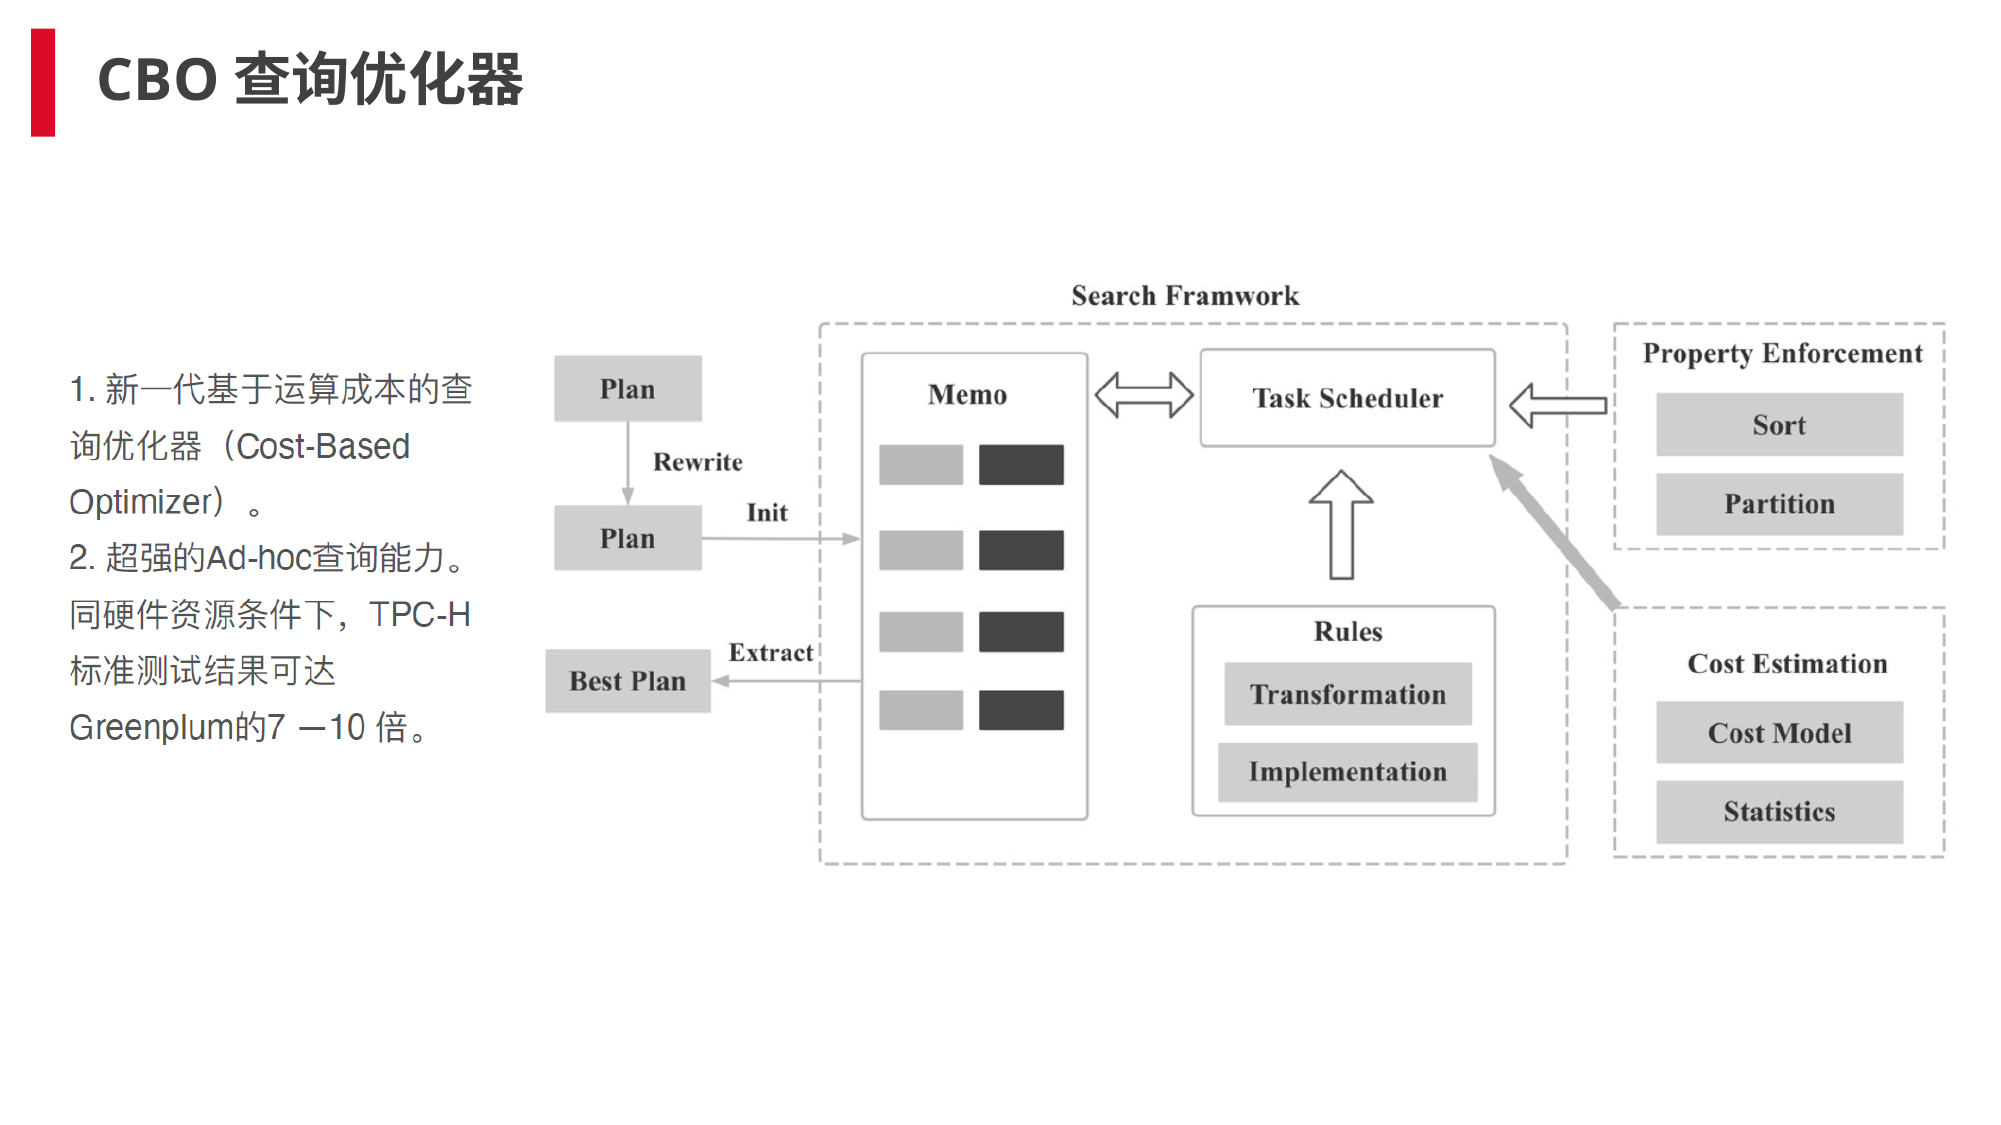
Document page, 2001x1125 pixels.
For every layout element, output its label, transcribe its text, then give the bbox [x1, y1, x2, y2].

title CBO查询优化器 [81, 26, 1807, 137]
picture [37, 247, 1989, 886]
